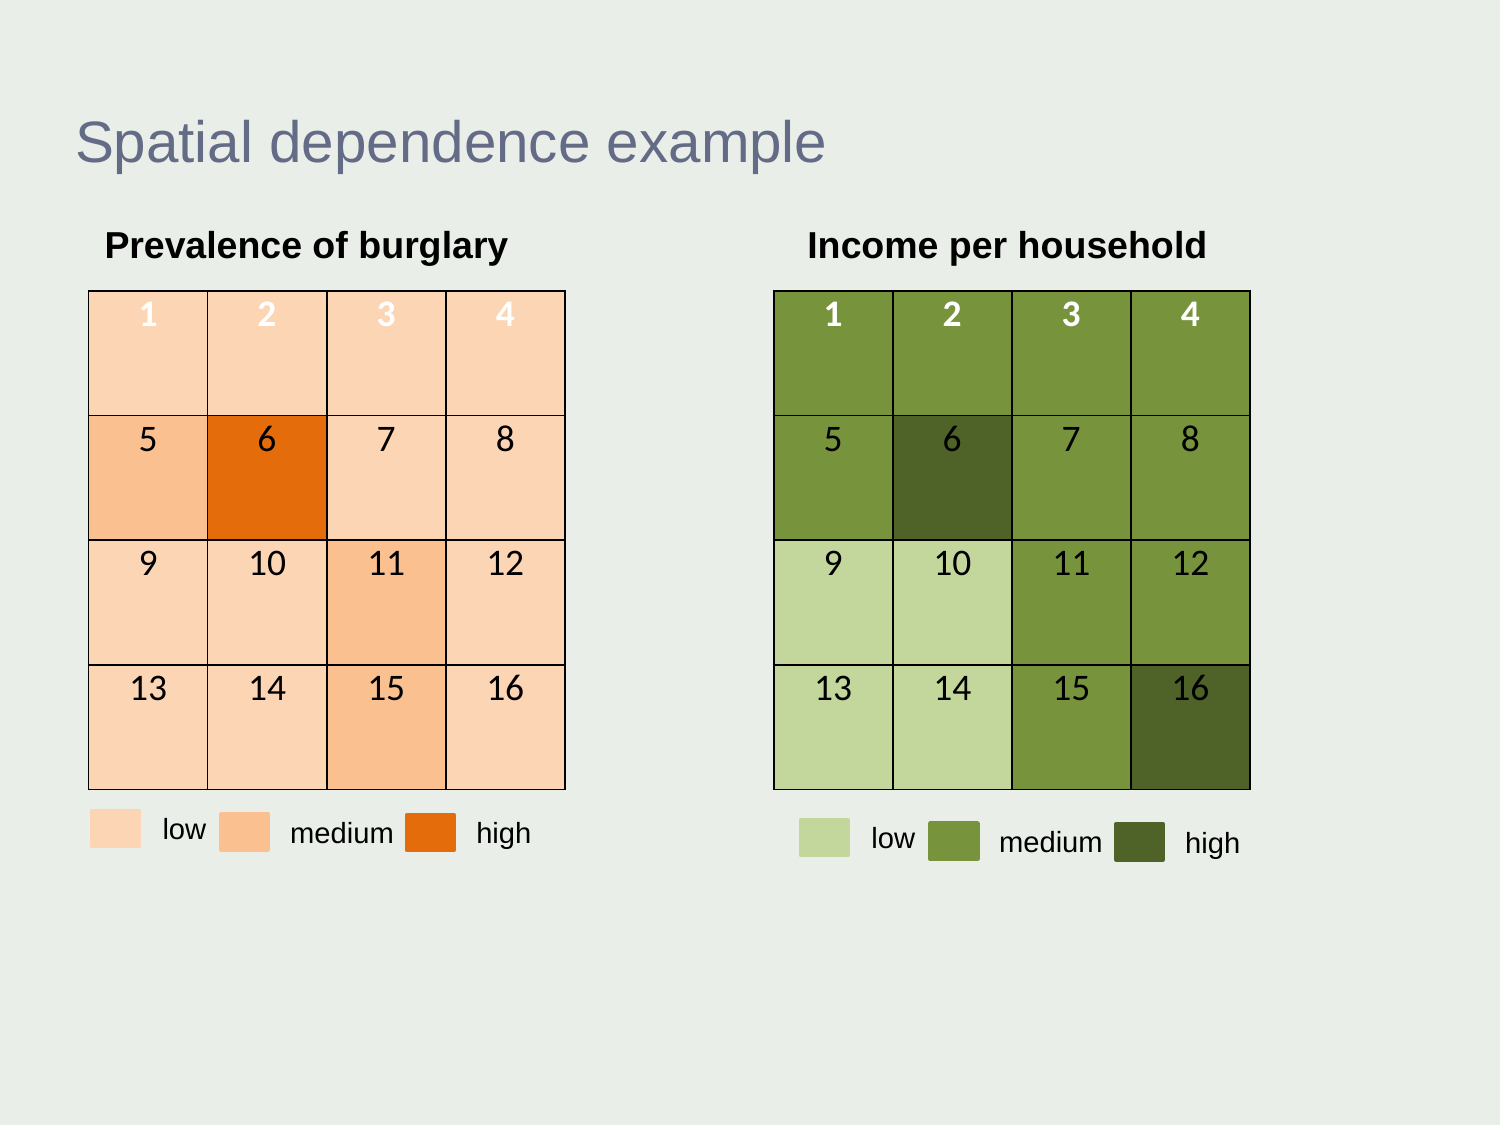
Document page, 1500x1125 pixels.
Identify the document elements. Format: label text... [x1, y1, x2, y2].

table_cell 16 [1132, 666, 1249, 789]
table_cell 16 [447, 666, 564, 789]
text_box medium [984, 816, 1118, 866]
table_header 3 [1013, 292, 1130, 415]
table_cell 8 [1132, 416, 1249, 539]
table_header 1 [775, 292, 892, 415]
table_cell 8 [447, 416, 564, 539]
table_cell 7 [328, 416, 445, 539]
table_cell 14 [894, 666, 1011, 789]
text_box Spatial dependence example [74, 44, 1425, 233]
table_header 2 [894, 292, 1011, 415]
table_cell 15 [1013, 666, 1130, 789]
text_box [800, 819, 848, 856]
table_cell 6 [208, 416, 326, 539]
table_header 4 [447, 292, 564, 415]
table_header 2 [208, 292, 326, 415]
text_box Income per household [792, 213, 1223, 274]
text_box Prevalence of burglary [89, 213, 523, 274]
table_cell 11 [328, 541, 445, 664]
text_box [406, 814, 455, 851]
table_cell 7 [1013, 416, 1130, 539]
table_header 3 [328, 292, 445, 415]
table_cell 11 [1013, 541, 1130, 664]
table_cell 9 [89, 541, 207, 664]
table_cell 10 [894, 541, 1011, 664]
text_box high [461, 807, 547, 858]
text_box [1115, 824, 1164, 860]
table_cell 10 [208, 541, 326, 664]
table_cell 13 [775, 666, 892, 789]
text_box low [856, 812, 930, 863]
table_cell 6 [894, 416, 1011, 539]
table_header 4 [1132, 292, 1249, 415]
table_cell 9 [775, 541, 892, 664]
text_box [91, 810, 139, 846]
text_box [930, 823, 978, 859]
table_cell 12 [447, 541, 564, 664]
table_cell 12 [1132, 541, 1249, 664]
text_box low [147, 803, 221, 853]
text_box [221, 814, 269, 850]
table_header 1 [89, 292, 207, 415]
text_box high [1170, 816, 1256, 867]
text_box medium [275, 806, 409, 857]
table_cell 14 [208, 666, 326, 789]
table_cell 15 [328, 666, 445, 789]
table_cell 5 [89, 416, 207, 539]
table_cell 5 [775, 416, 892, 539]
table_cell 13 [89, 666, 207, 789]
